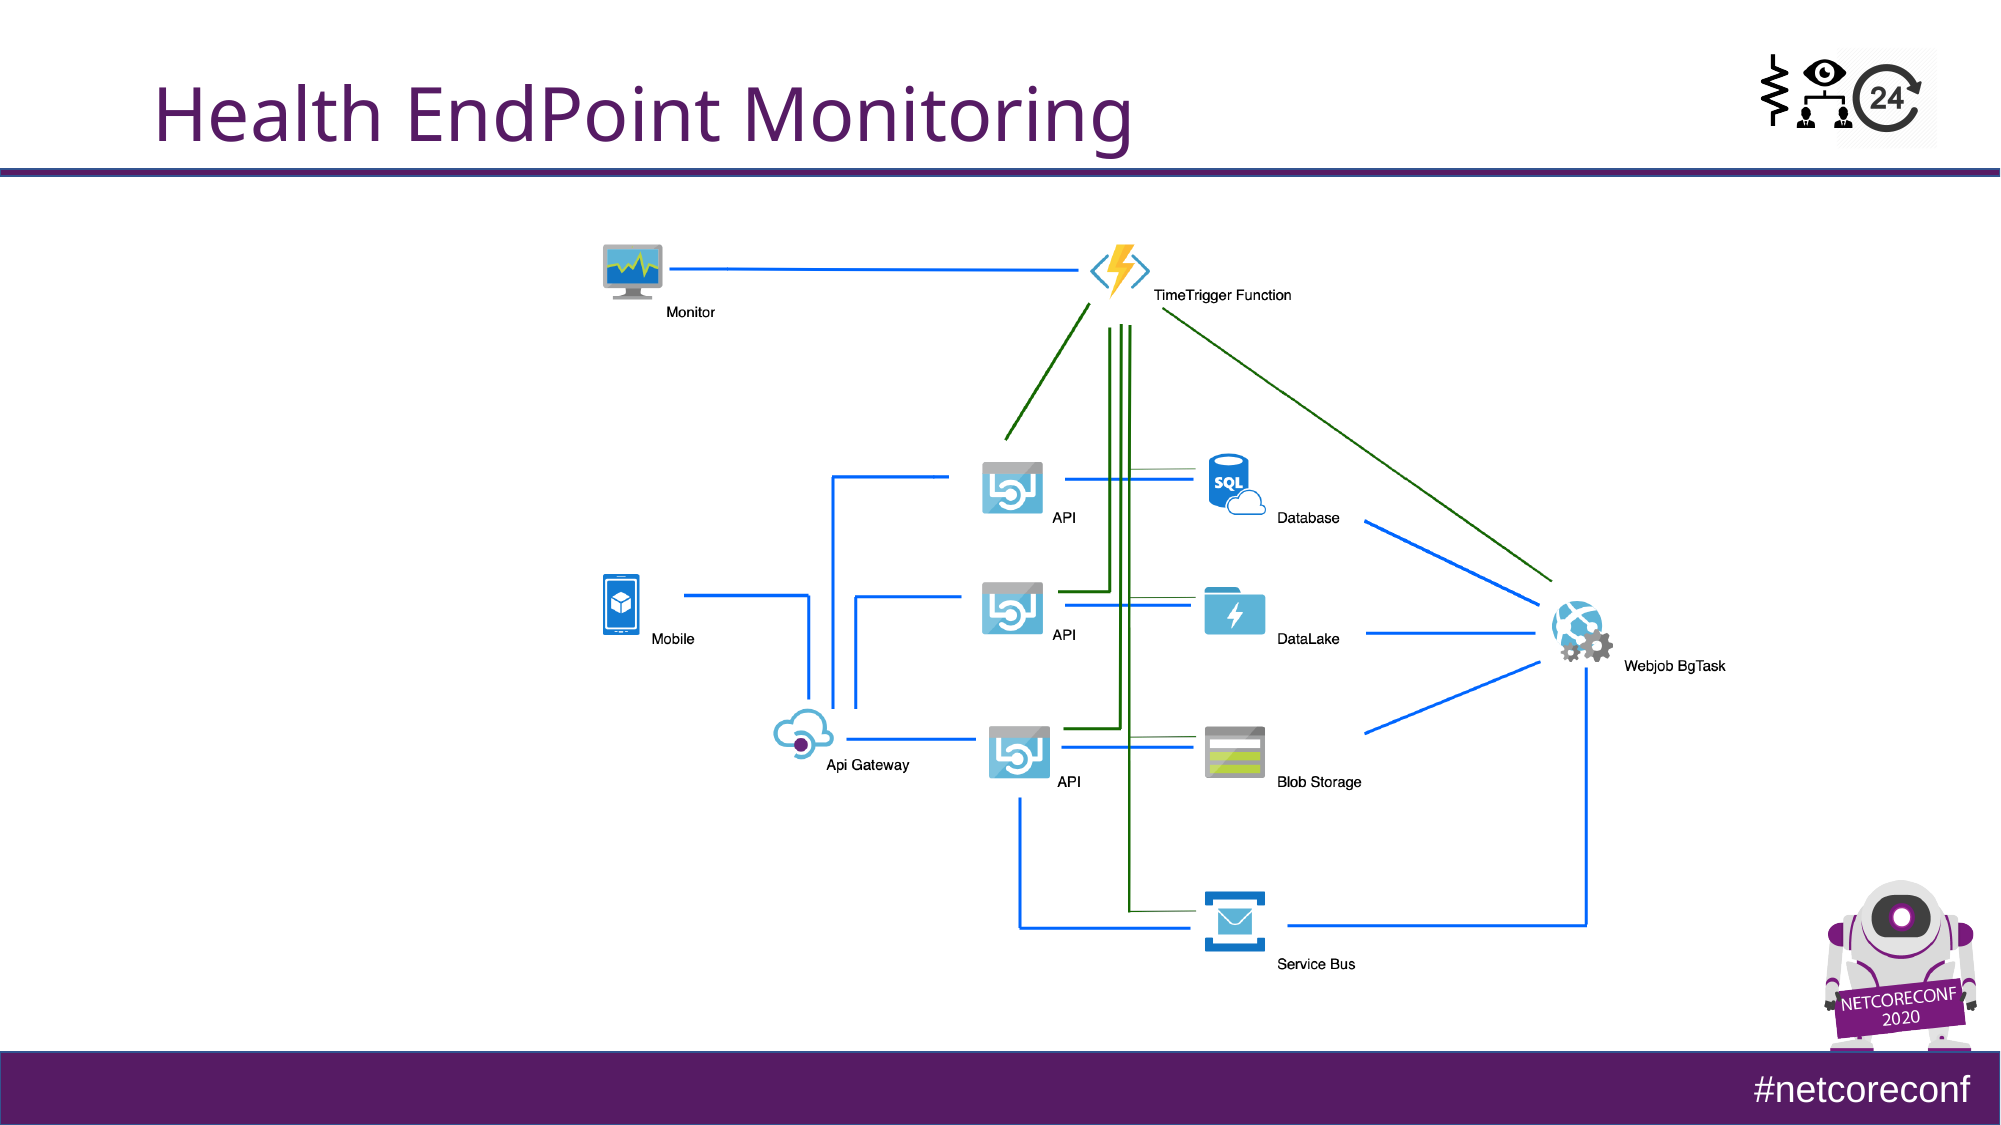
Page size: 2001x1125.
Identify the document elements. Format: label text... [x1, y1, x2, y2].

picture [1739, 54, 1860, 129]
picture [578, 224, 1740, 986]
title Health EndPoint Monitoring [137, 20, 1863, 213]
text_box [1835, 47, 1938, 150]
picture [1824, 880, 1977, 1051]
